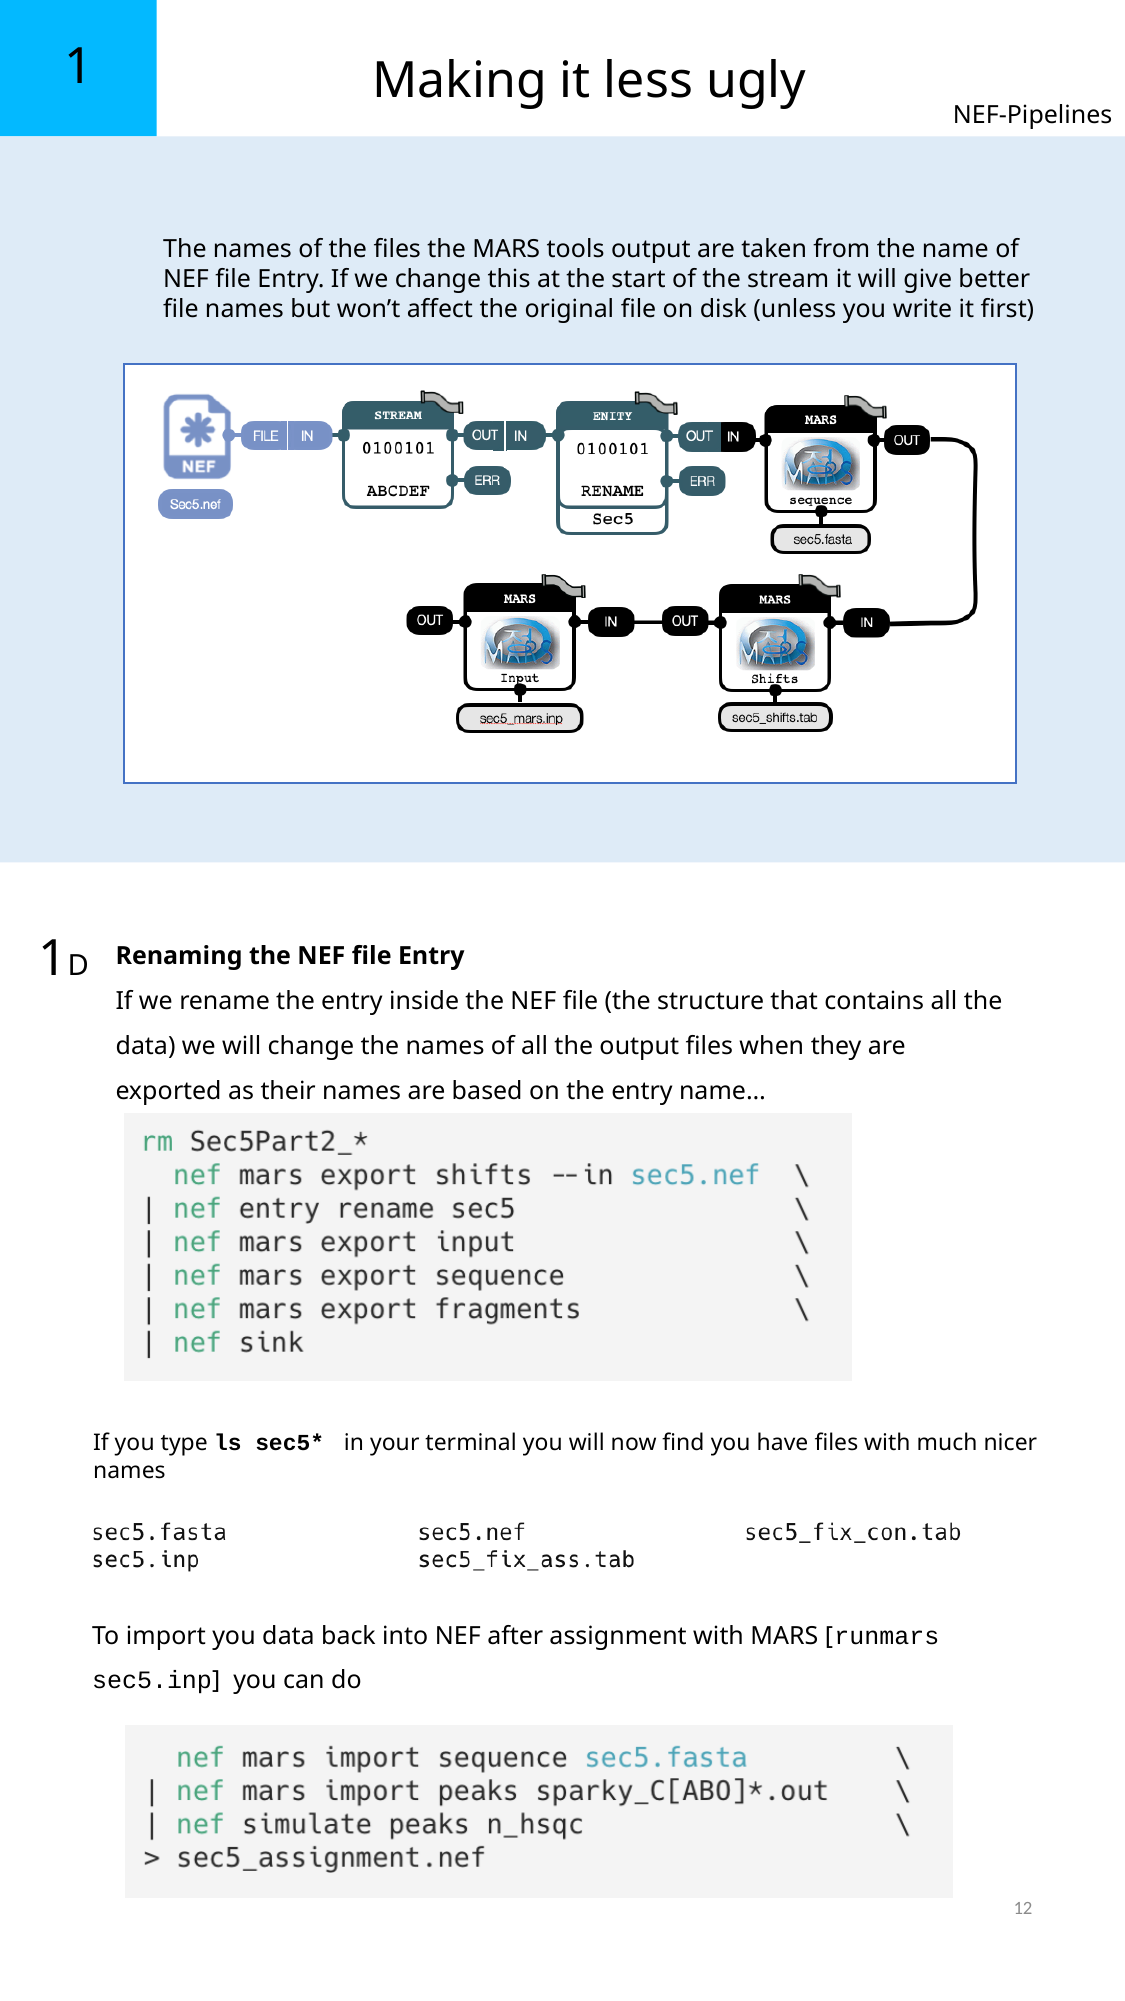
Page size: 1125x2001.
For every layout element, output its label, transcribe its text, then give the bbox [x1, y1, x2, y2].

picture [124, 1113, 852, 1381]
picture [151, 378, 981, 765]
text_box NEF-Pipelines [938, 90, 1125, 136]
picture [125, 1724, 953, 1898]
text_box Renaming the NEF file Entry If we rename the entry inside the NEF file (the structure that contains all the data) we will change the names of all the output files when they are exported as their names are based on the entry name… [100, 917, 1024, 1112]
slide_number 11 [794, 1853, 1048, 1961]
picture [77, 1505, 980, 1589]
text_box If you type ls sec5* in your terminal you will now find you have files with much nicer names [78, 1420, 1063, 1545]
text_box To import you data back into NEF after assignment with MARS [runmars sec5.inp] you can do [77, 1596, 1001, 1702]
text_box [0, 0, 158, 135]
text_box 1 [0, 26, 157, 102]
text_box Making it less ugly [357, 39, 822, 115]
text_box [0, 135, 1125, 863]
text_box Self-explanatory image [123, 363, 1017, 784]
text_box 1D [0, 918, 100, 993]
text_box The names of the files the MARS tools output are taken from the name of NEF file Entry. If we change this at the start of the stream it will give better file names but won’t affect the original file on disk (unless you write it first) [148, 225, 1054, 331]
